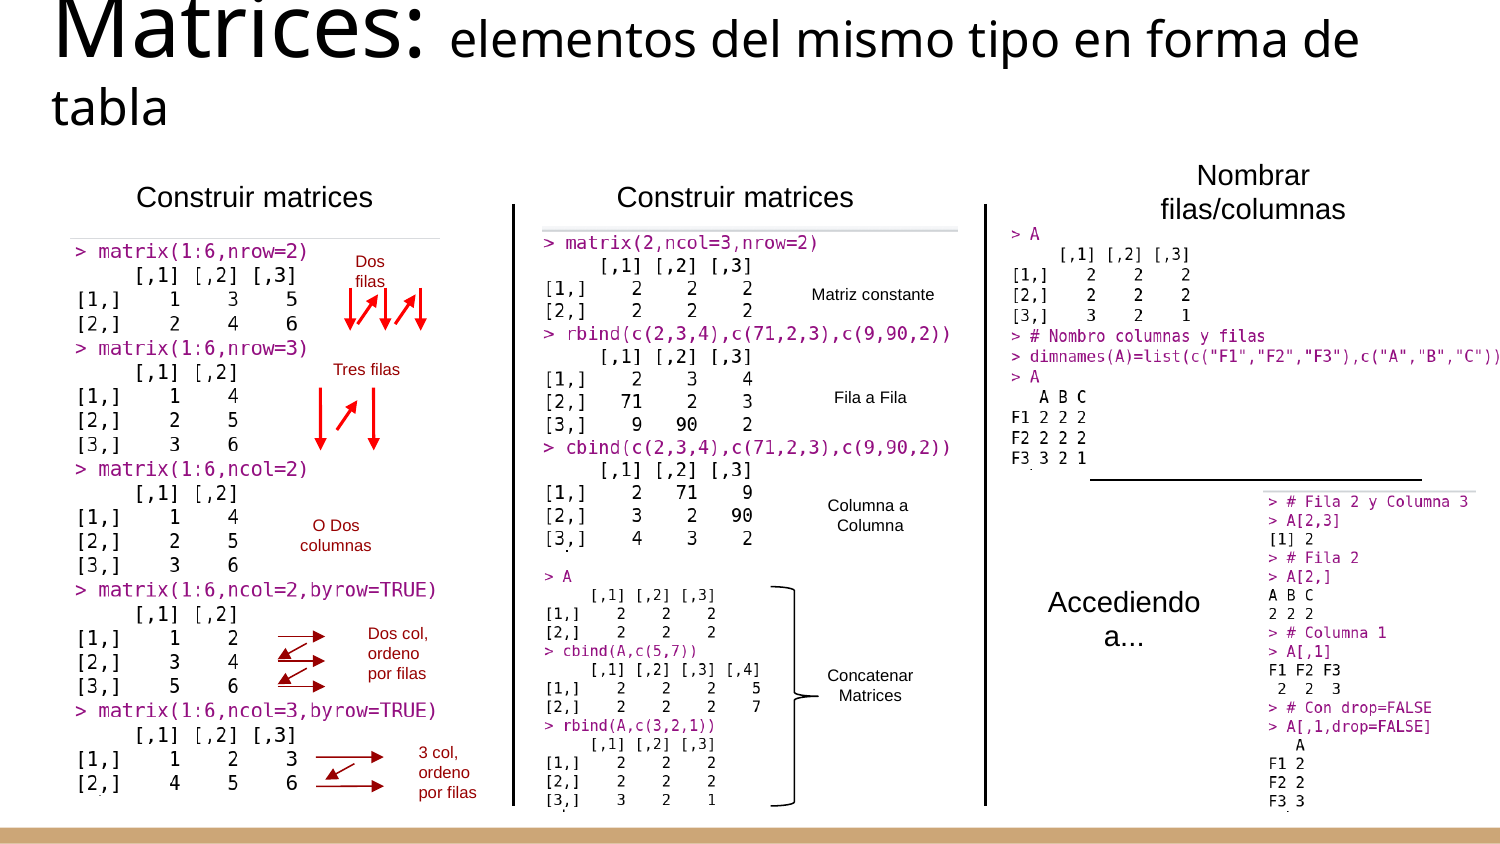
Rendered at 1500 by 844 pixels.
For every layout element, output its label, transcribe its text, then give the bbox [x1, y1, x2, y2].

text_box 3 col, ordeno por filas [403, 727, 498, 812]
picture [69, 238, 441, 796]
text_box Nombrar filas/columnas [1104, 140, 1402, 204]
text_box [277, 643, 307, 660]
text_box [394, 294, 416, 325]
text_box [357, 294, 379, 325]
picture [1010, 225, 1500, 470]
text_box Accediendo a... [1009, 567, 1240, 706]
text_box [277, 668, 307, 685]
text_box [336, 400, 358, 431]
text_box Construir matrices [587, 163, 884, 224]
title Matrices: elementos del mismo tipo en forma de tabla [36, 33, 1435, 151]
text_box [324, 763, 355, 780]
picture [542, 225, 958, 552]
picture [540, 567, 771, 812]
text_box Construir matrices [106, 163, 404, 227]
text_box Concatenar Matrices [795, 650, 953, 729]
picture [1263, 490, 1477, 812]
text_box [775, 586, 819, 806]
